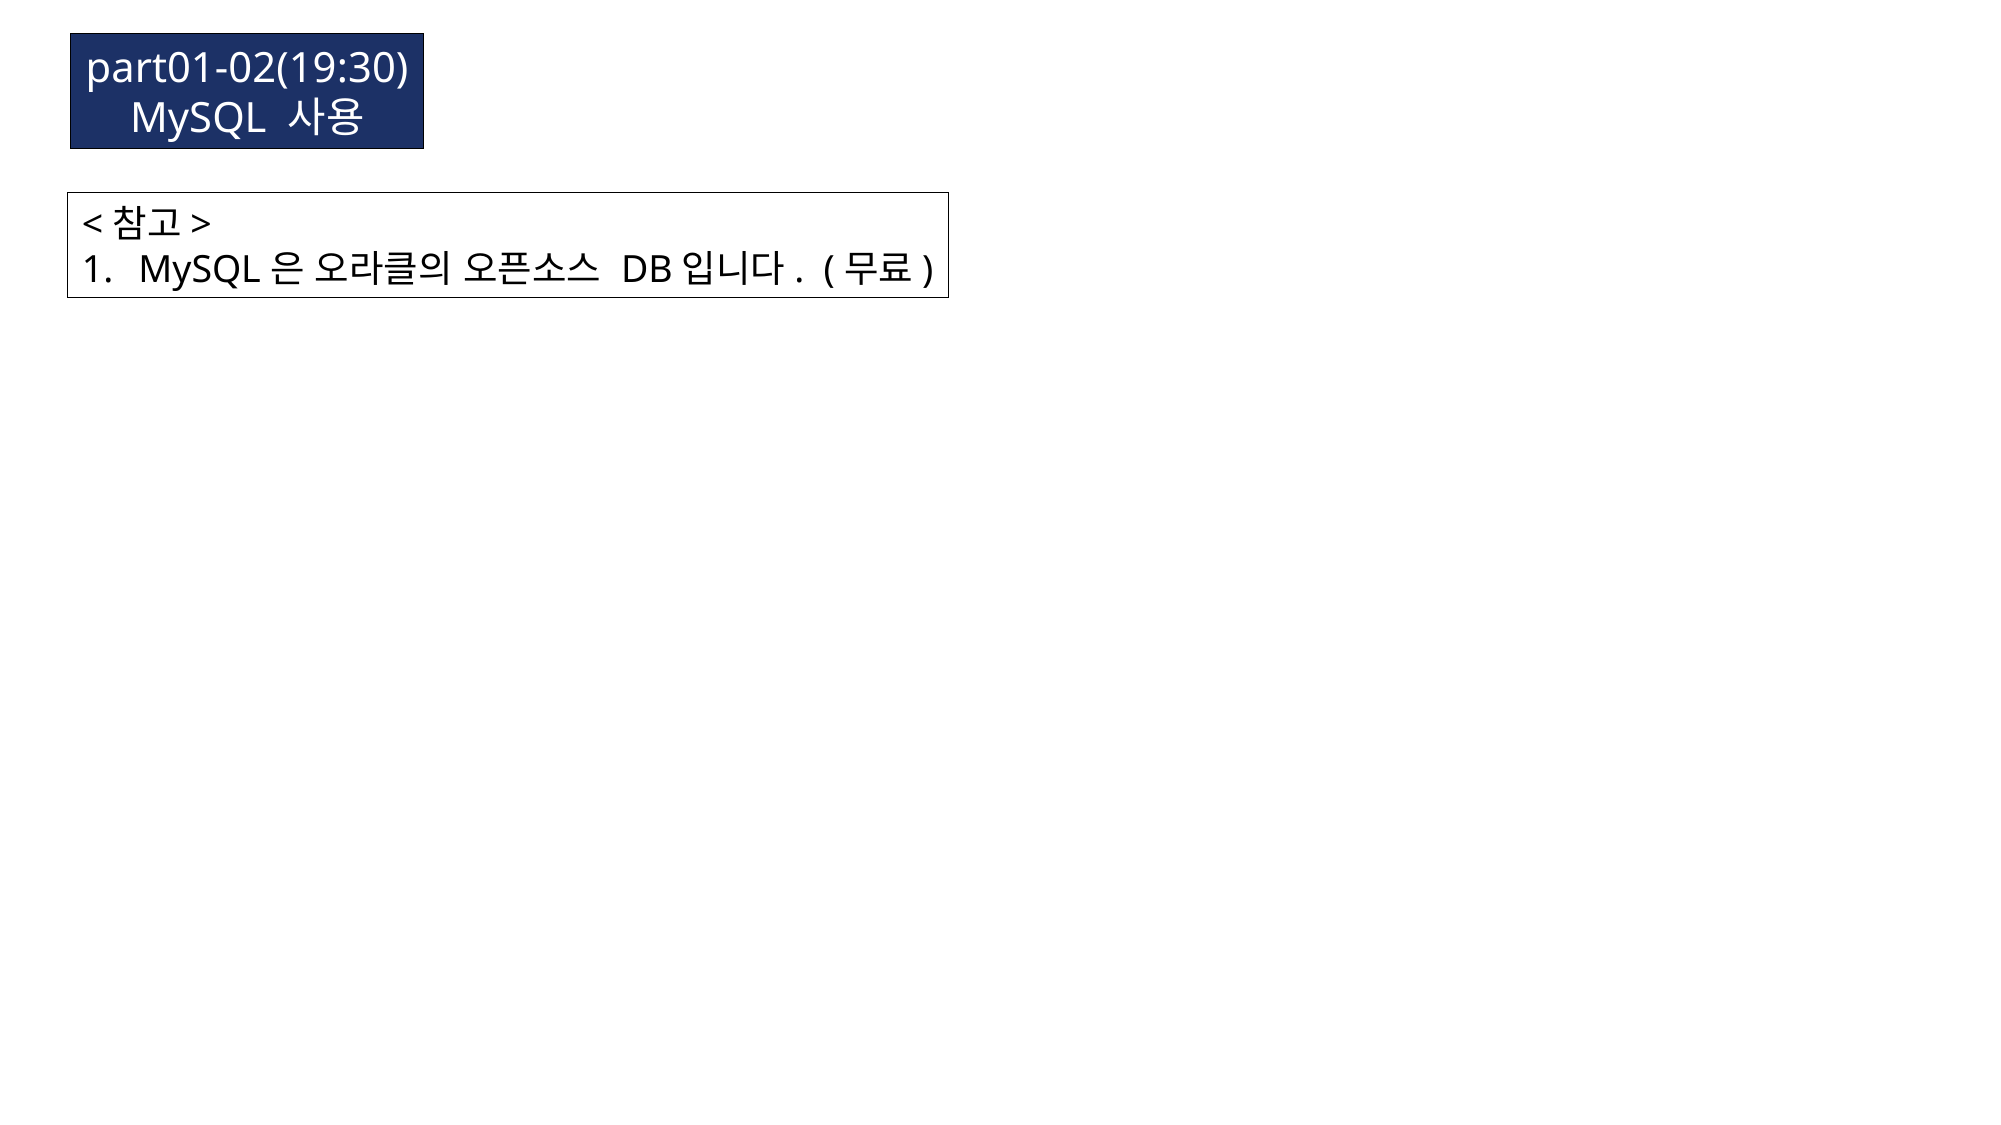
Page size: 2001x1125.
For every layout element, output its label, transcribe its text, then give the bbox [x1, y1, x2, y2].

text_box part01-02(19:30) MySQL 사용 [70, 33, 424, 149]
text_box <참고> MySQL은 오라클의 오픈소스 DB입니다. (무료) [67, 192, 949, 298]
